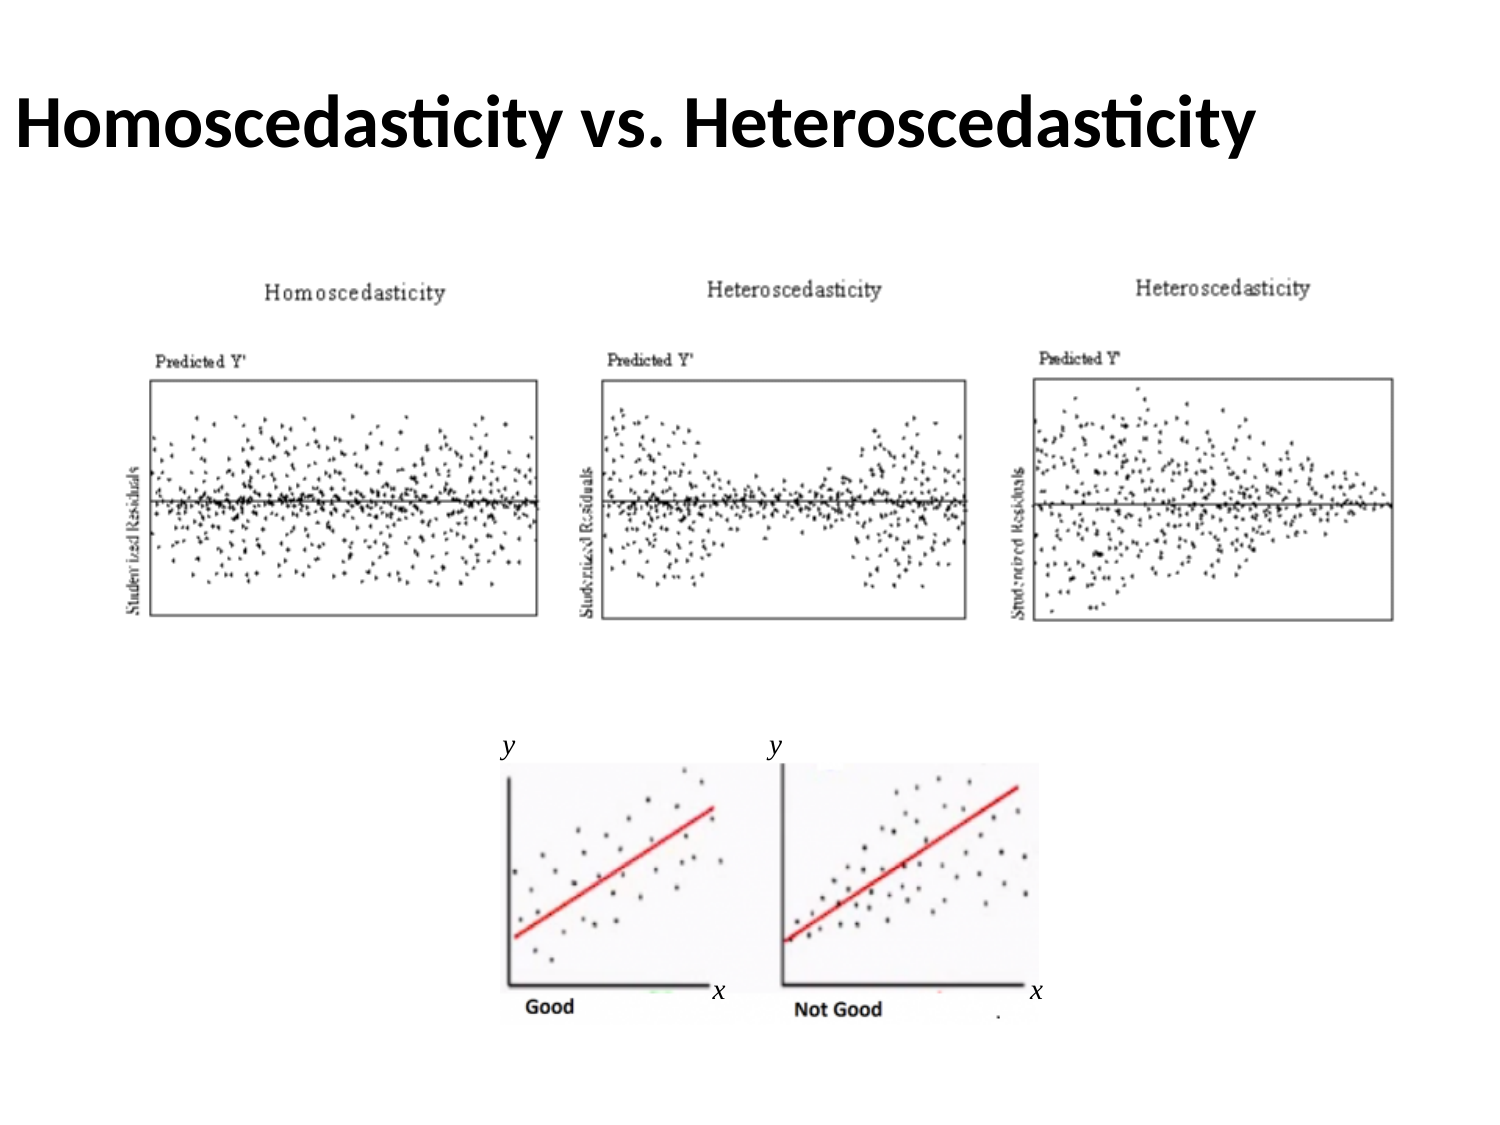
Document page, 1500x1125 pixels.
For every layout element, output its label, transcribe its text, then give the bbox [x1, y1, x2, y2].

picture [98, 262, 1402, 637]
picture [499, 762, 1040, 1026]
text_box Homoscedasticity vs. Heteroscedasticity [0, 54, 1500, 180]
text_box y y x x [487, 718, 1113, 1013]
